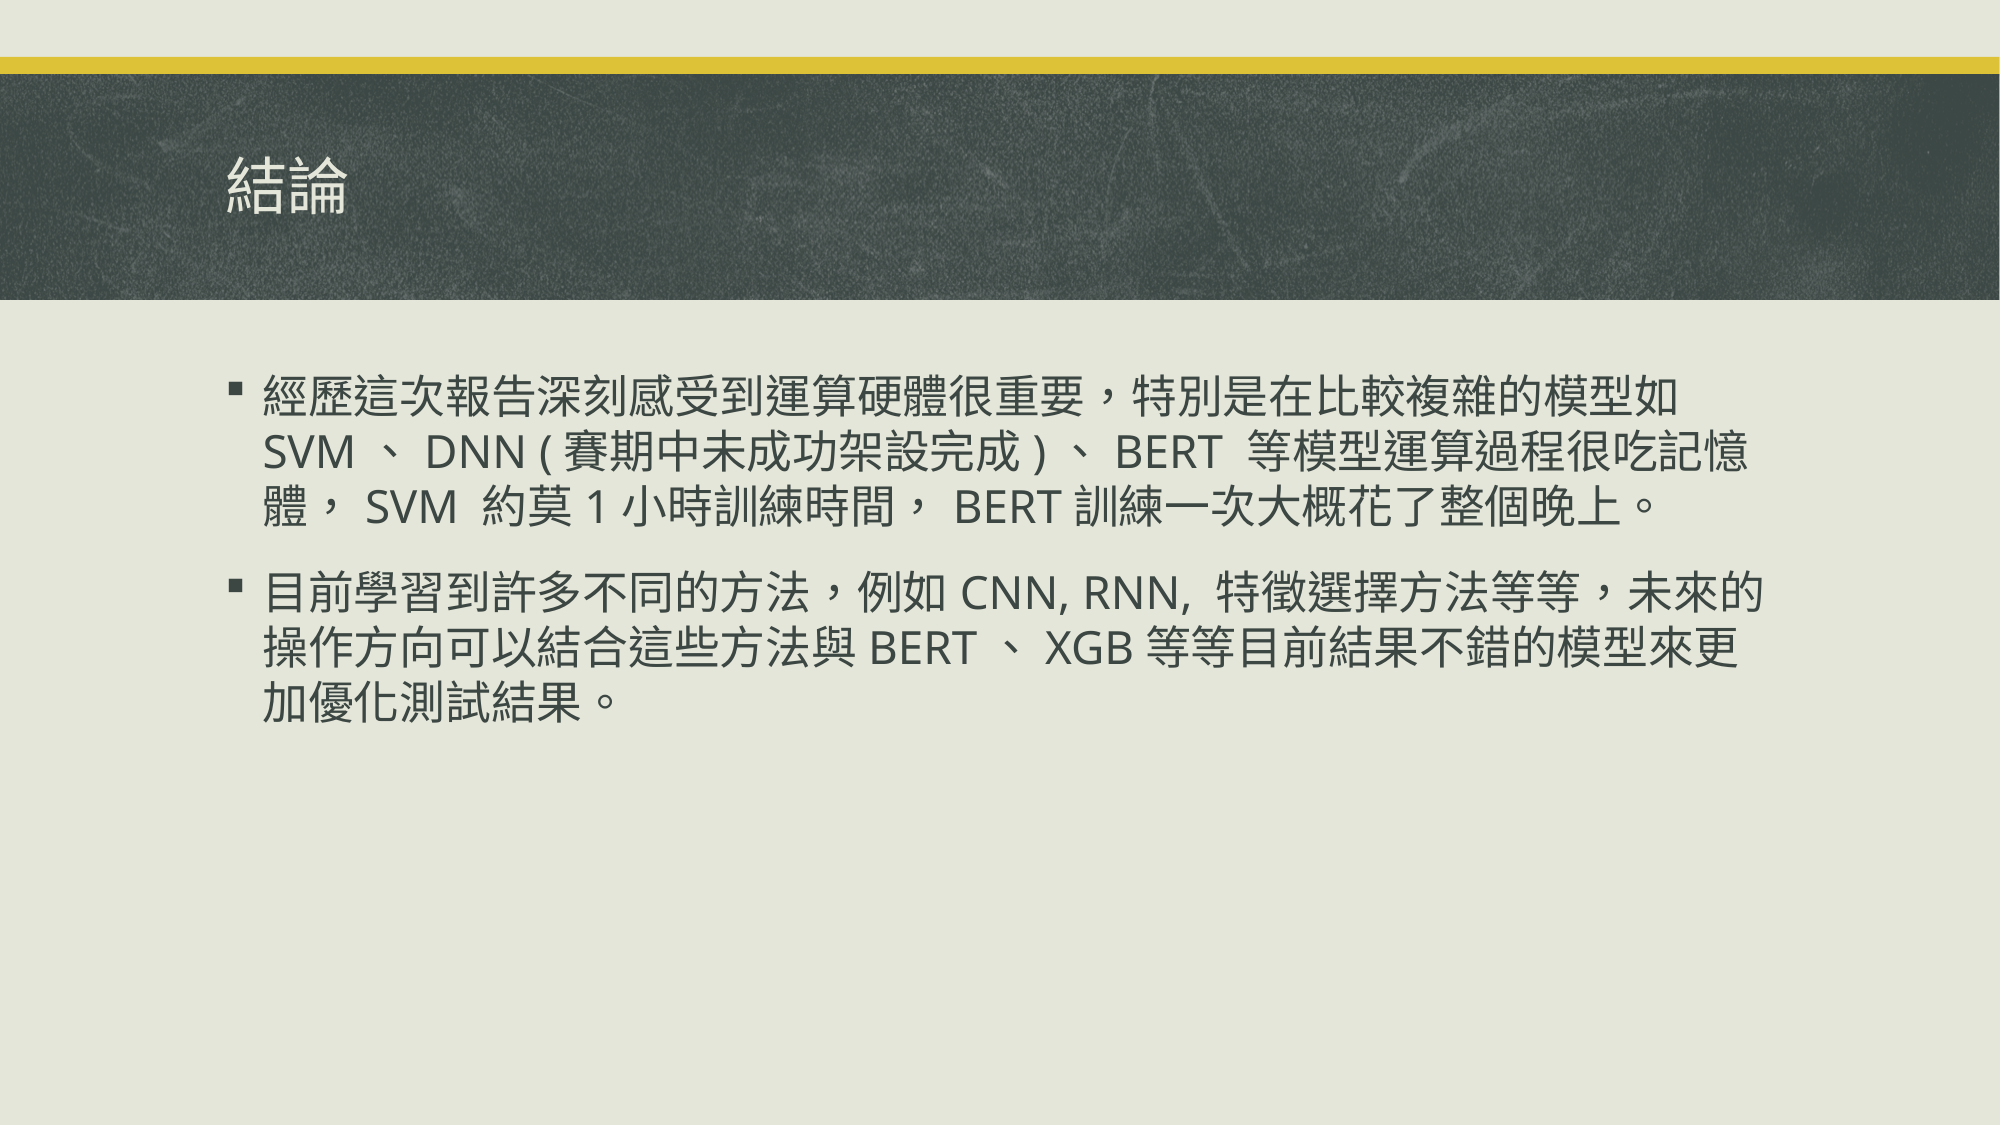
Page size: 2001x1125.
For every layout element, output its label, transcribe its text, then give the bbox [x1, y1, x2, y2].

title 結論 [210, 76, 1790, 300]
picture [0, 74, 2000, 300]
list 經歷這次報告深刻感受到運算硬體很重要，特別是在比較複雜的模型如 SVM、DNN (賽期中未成功架設完成)、BERT 等模型運算過程很吃記憶體，SVM 約莫1小時訓練時間，BERT訓練一次大概花了整個晚上。 目前學習到許多不同的方法，例如CNN, RNN, 特徵選擇方法等等，未來的操作方向可以結合這些方法與BERT、XGB等等目前結果不錯的模型來更加優化測試結果。 [210, 360, 1790, 1014]
